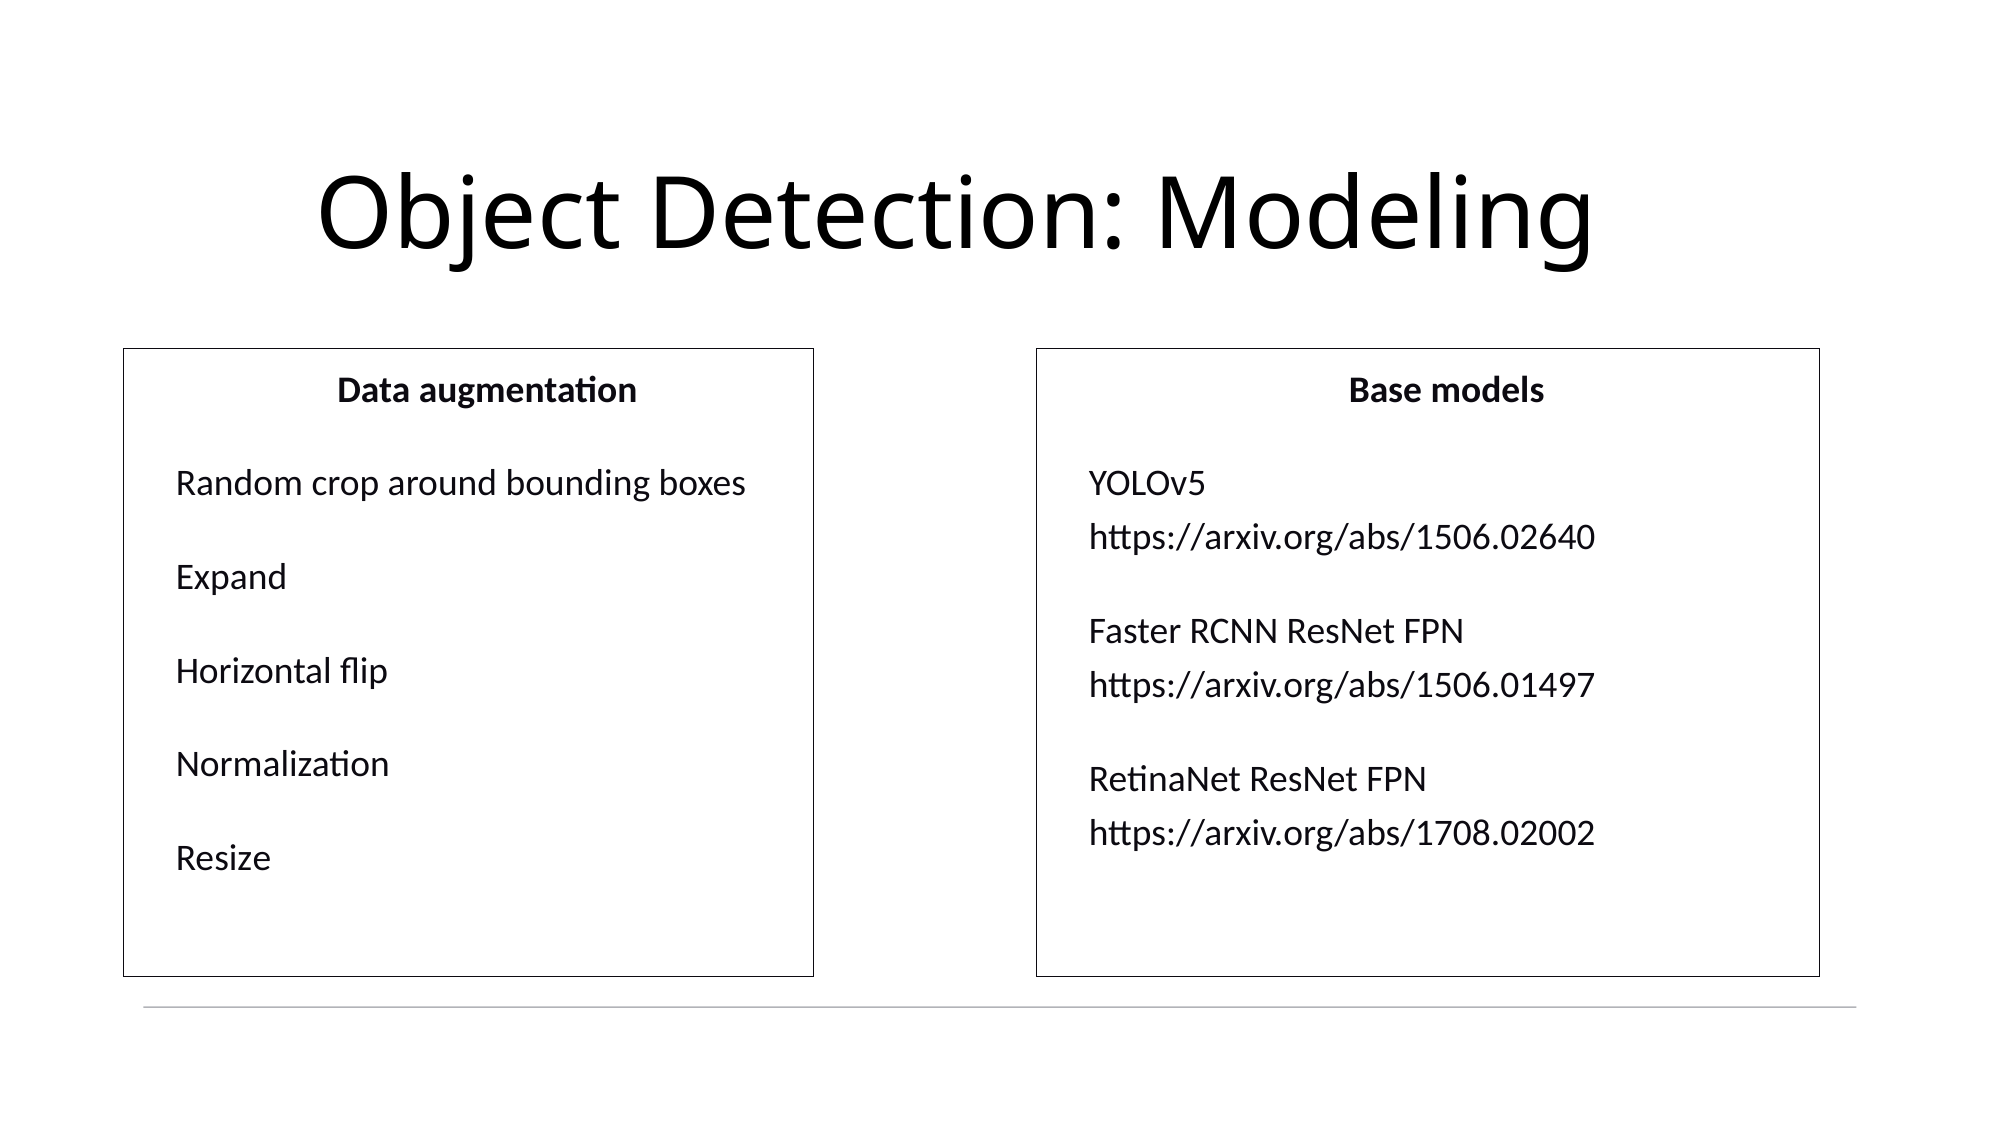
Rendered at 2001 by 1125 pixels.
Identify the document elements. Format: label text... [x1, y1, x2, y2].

text_box Data augmentation Random crop around bounding boxes Expand Horizontal flip Normalization Resize [123, 348, 814, 977]
title Object Detection: Modeling [94, 148, 1820, 278]
text_box Base models YOLOv5 https://arxiv.org/abs/1506.02640 Faster RCNN ResNet FPN https://arxiv.org/abs/1506.01497 RetinaNet ResNet FPN https://arxiv.org/abs/1708.02002 [1036, 348, 1820, 977]
